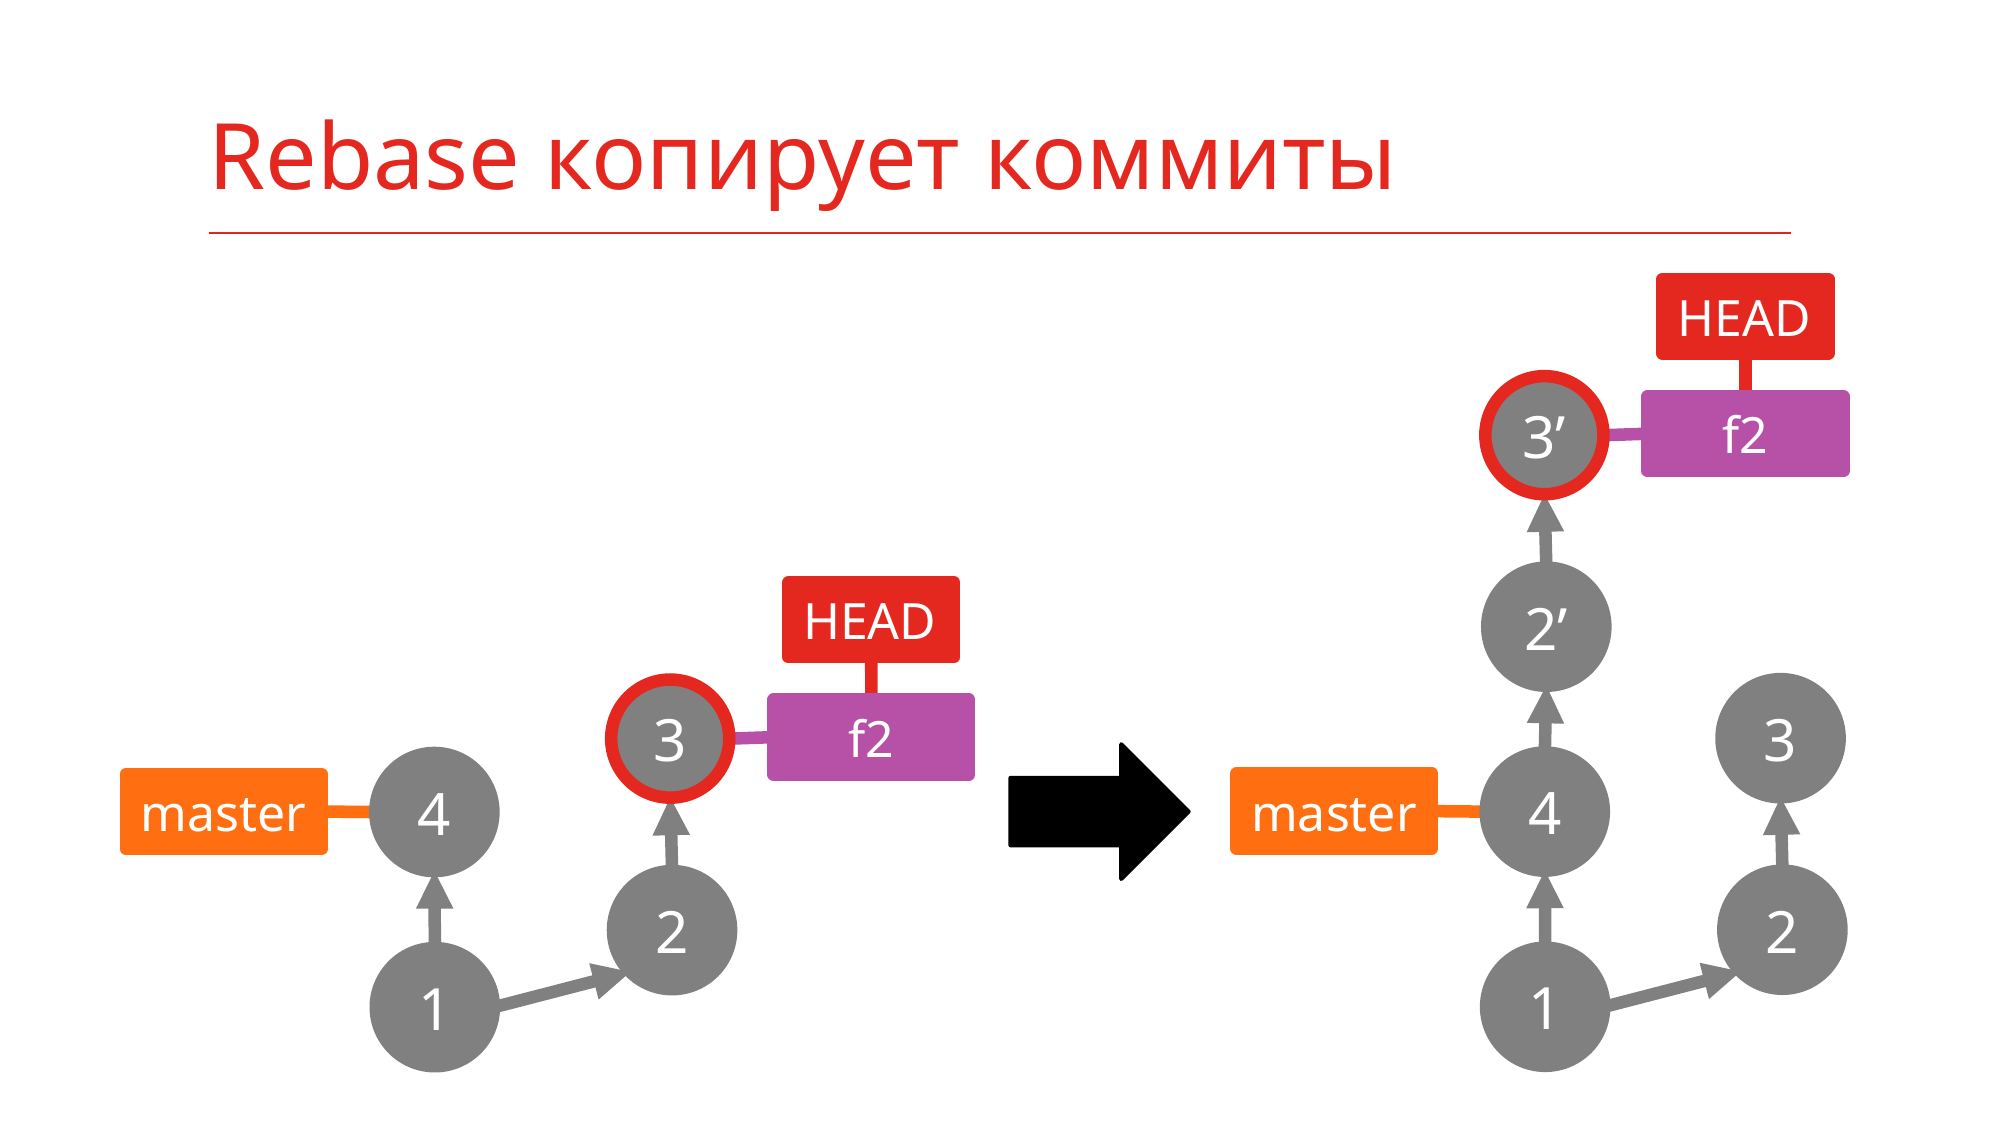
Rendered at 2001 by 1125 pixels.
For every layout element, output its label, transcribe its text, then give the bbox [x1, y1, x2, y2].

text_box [493, 971, 631, 1008]
text_box 2’ [1487, 567, 1606, 686]
text_box 2 [1723, 870, 1842, 989]
text_box 1 [375, 948, 494, 1067]
text_box 2 [612, 871, 732, 990]
text_box 3 [611, 679, 730, 798]
text_box f2 [1541, 567, 1550, 572]
text_box HEAD [1662, 278, 1829, 354]
text_box 1 [1486, 948, 1604, 1066]
text_box master [1236, 773, 1432, 849]
text_box [1008, 742, 1191, 881]
text_box 3’ [1485, 376, 1604, 495]
text_box f2 [773, 699, 970, 775]
text_box f2 [1647, 396, 1844, 472]
text_box HEAD [788, 582, 955, 658]
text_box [669, 797, 673, 872]
text_box master [125, 774, 322, 849]
text_box 4 [375, 752, 494, 872]
text_box 3 [1721, 679, 1840, 798]
text_box 3 [1777, 870, 1786, 875]
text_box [1603, 971, 1741, 1007]
text_box 4 [1485, 752, 1604, 871]
title Rebase копирует коммиты [208, 54, 1792, 232]
